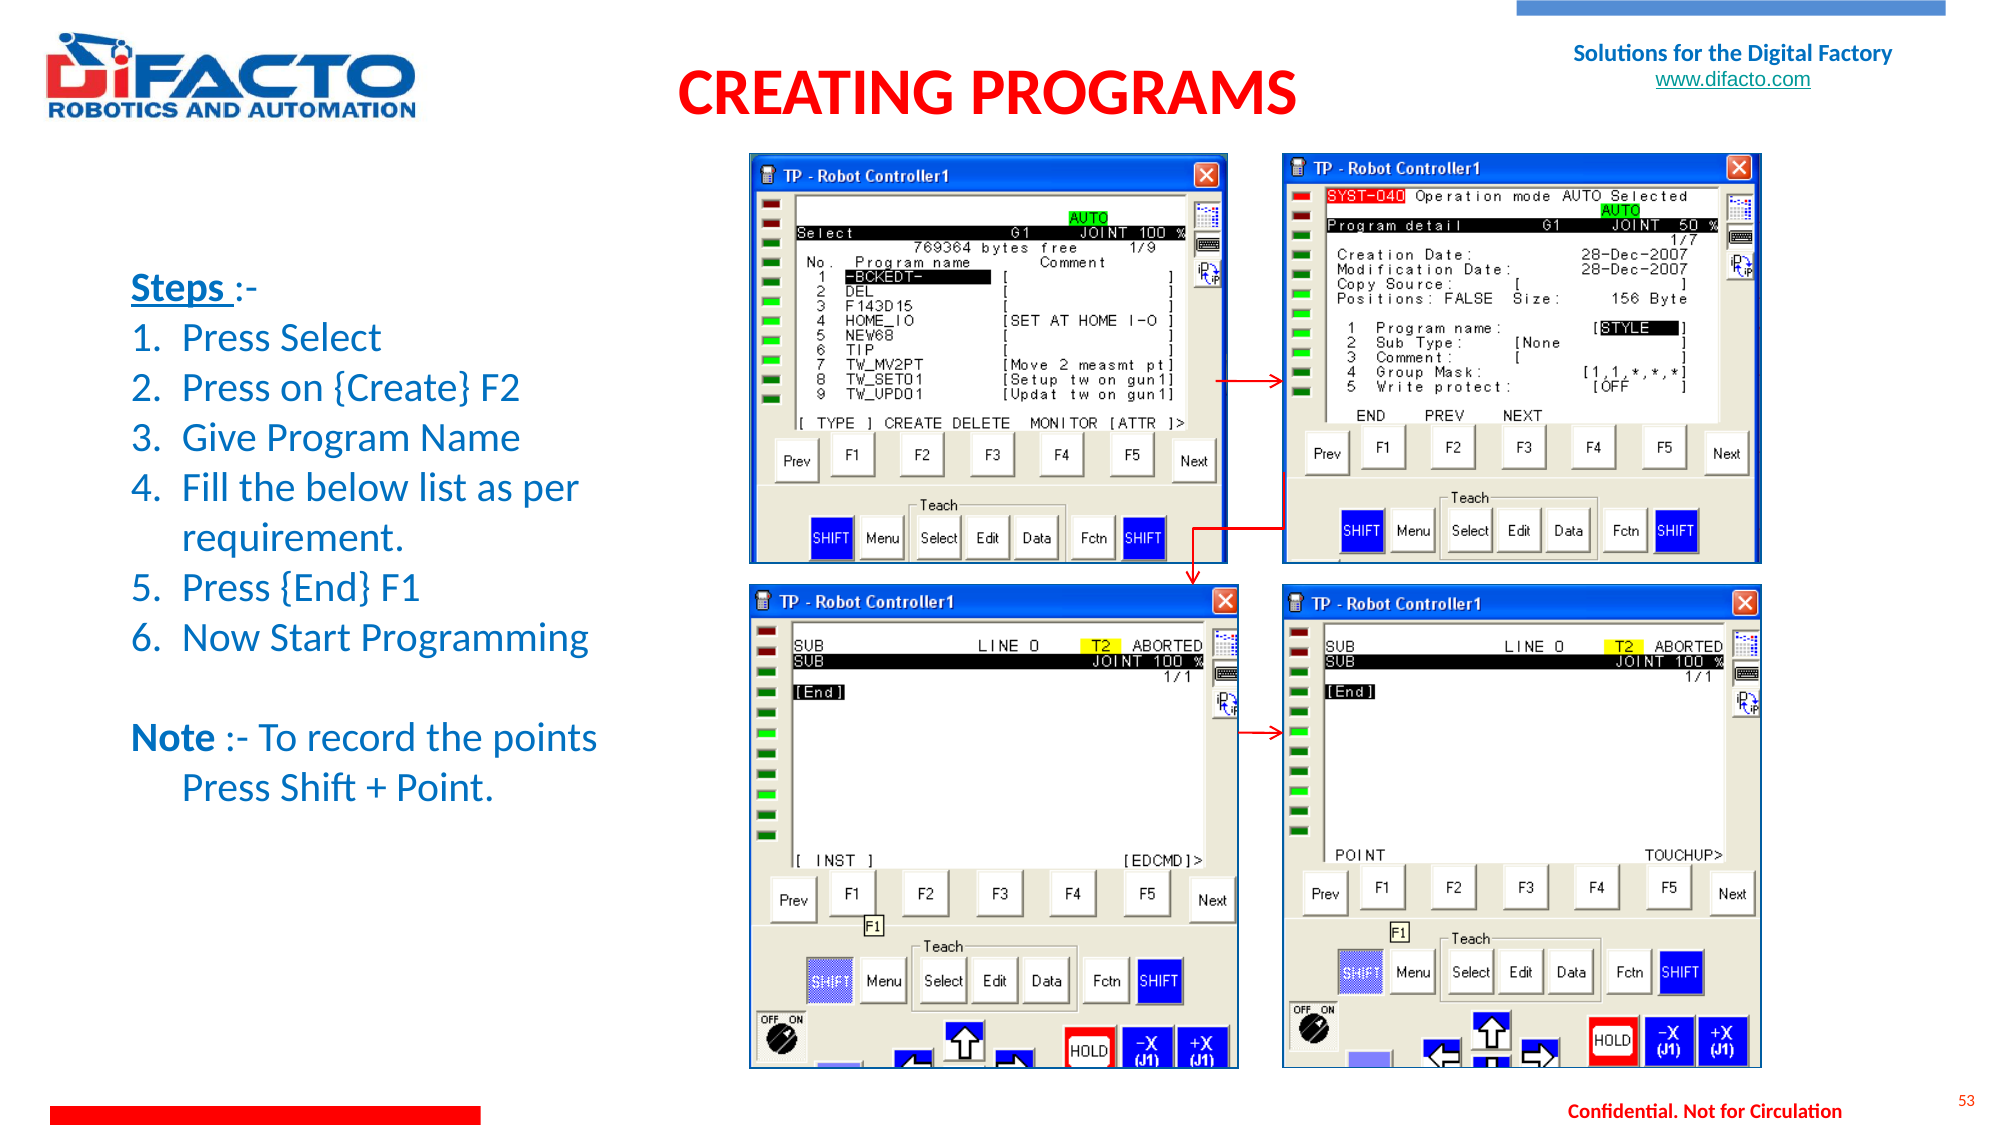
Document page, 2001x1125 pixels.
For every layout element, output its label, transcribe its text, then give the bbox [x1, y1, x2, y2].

text_box CREATING PROGRAMS [631, 40, 1346, 136]
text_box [750, 153, 1761, 1068]
text_box Steps :- Press Select Press on {Create} F2 Give Program Name Fill the below list as per requirement. Press {End} F1 Now Start Programming Note :- To record the points Press Shift + Point. [115, 251, 616, 817]
picture [31, 21, 434, 125]
